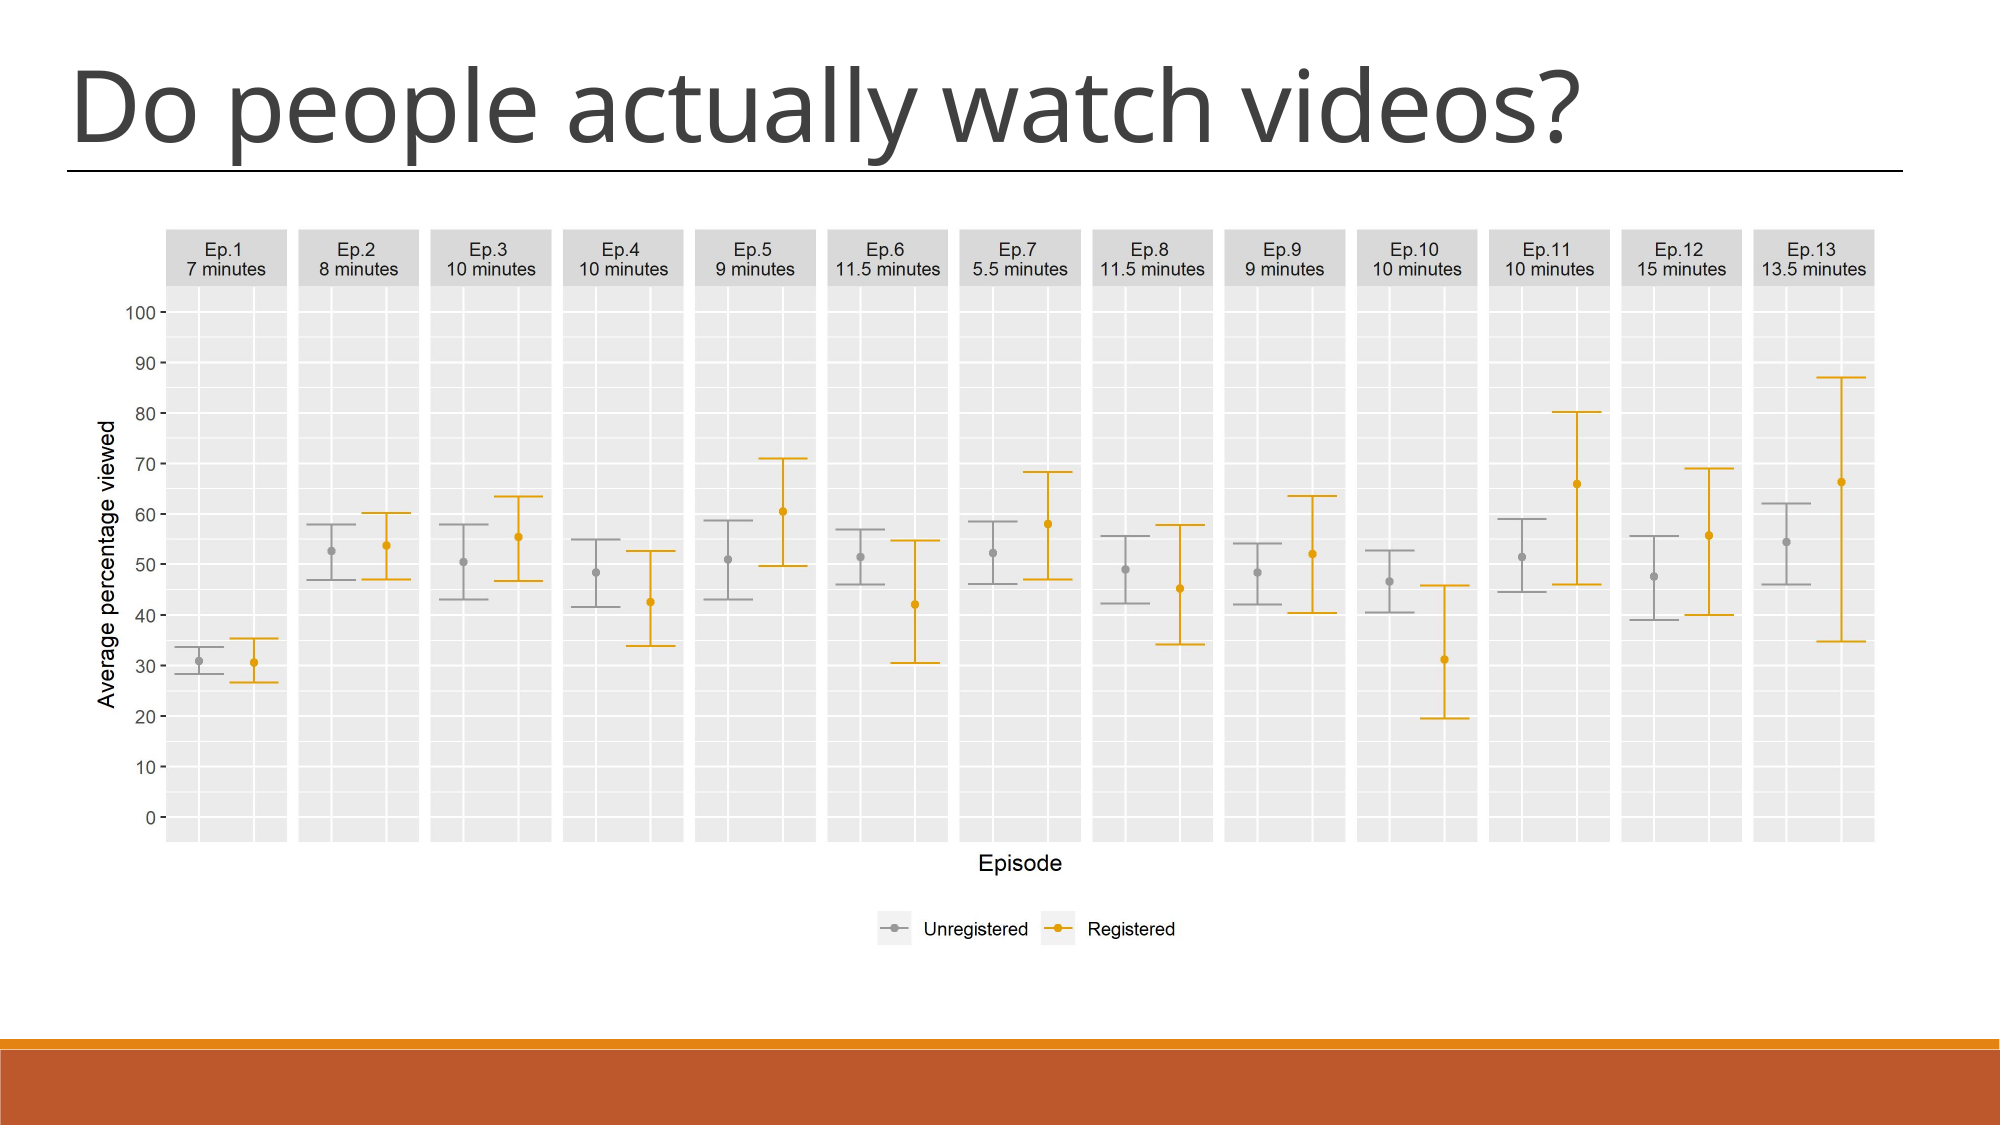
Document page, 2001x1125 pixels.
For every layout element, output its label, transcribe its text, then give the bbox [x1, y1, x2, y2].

picture [84, 218, 1886, 970]
title Do people actually watch videos? [53, 26, 1704, 171]
